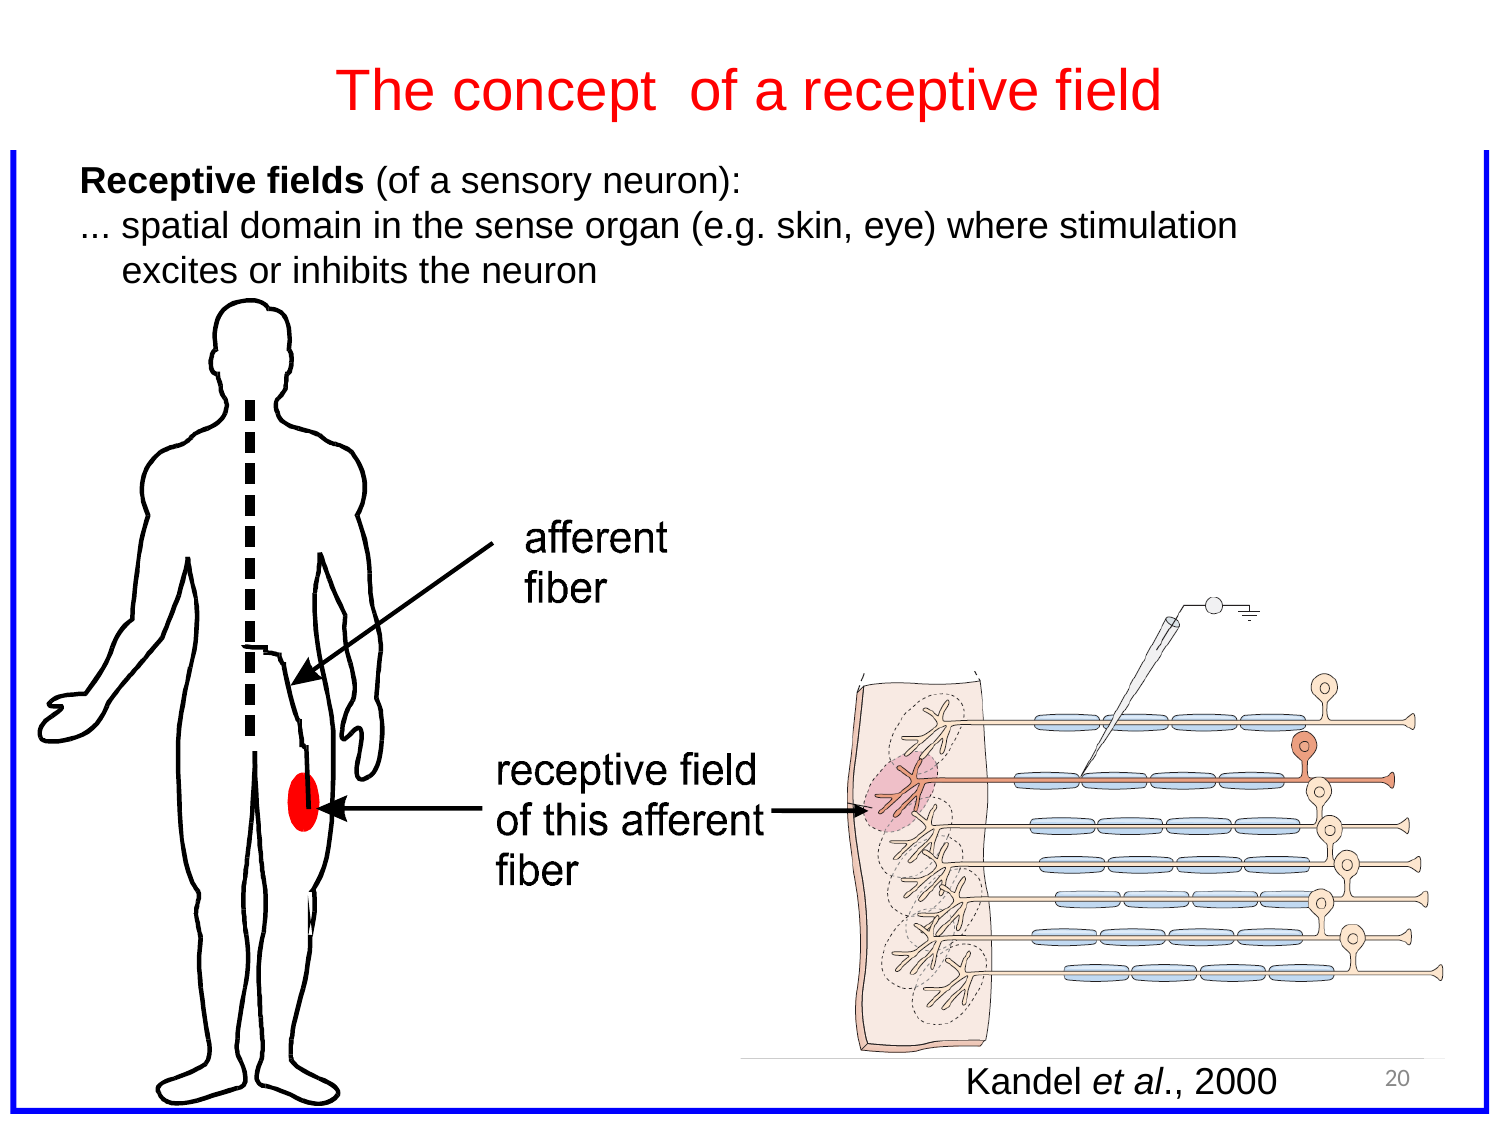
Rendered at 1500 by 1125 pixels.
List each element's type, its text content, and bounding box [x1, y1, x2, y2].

text_box The concept of a receptive field [0, 0, 1500, 149]
picture [10, 11, 1490, 1114]
